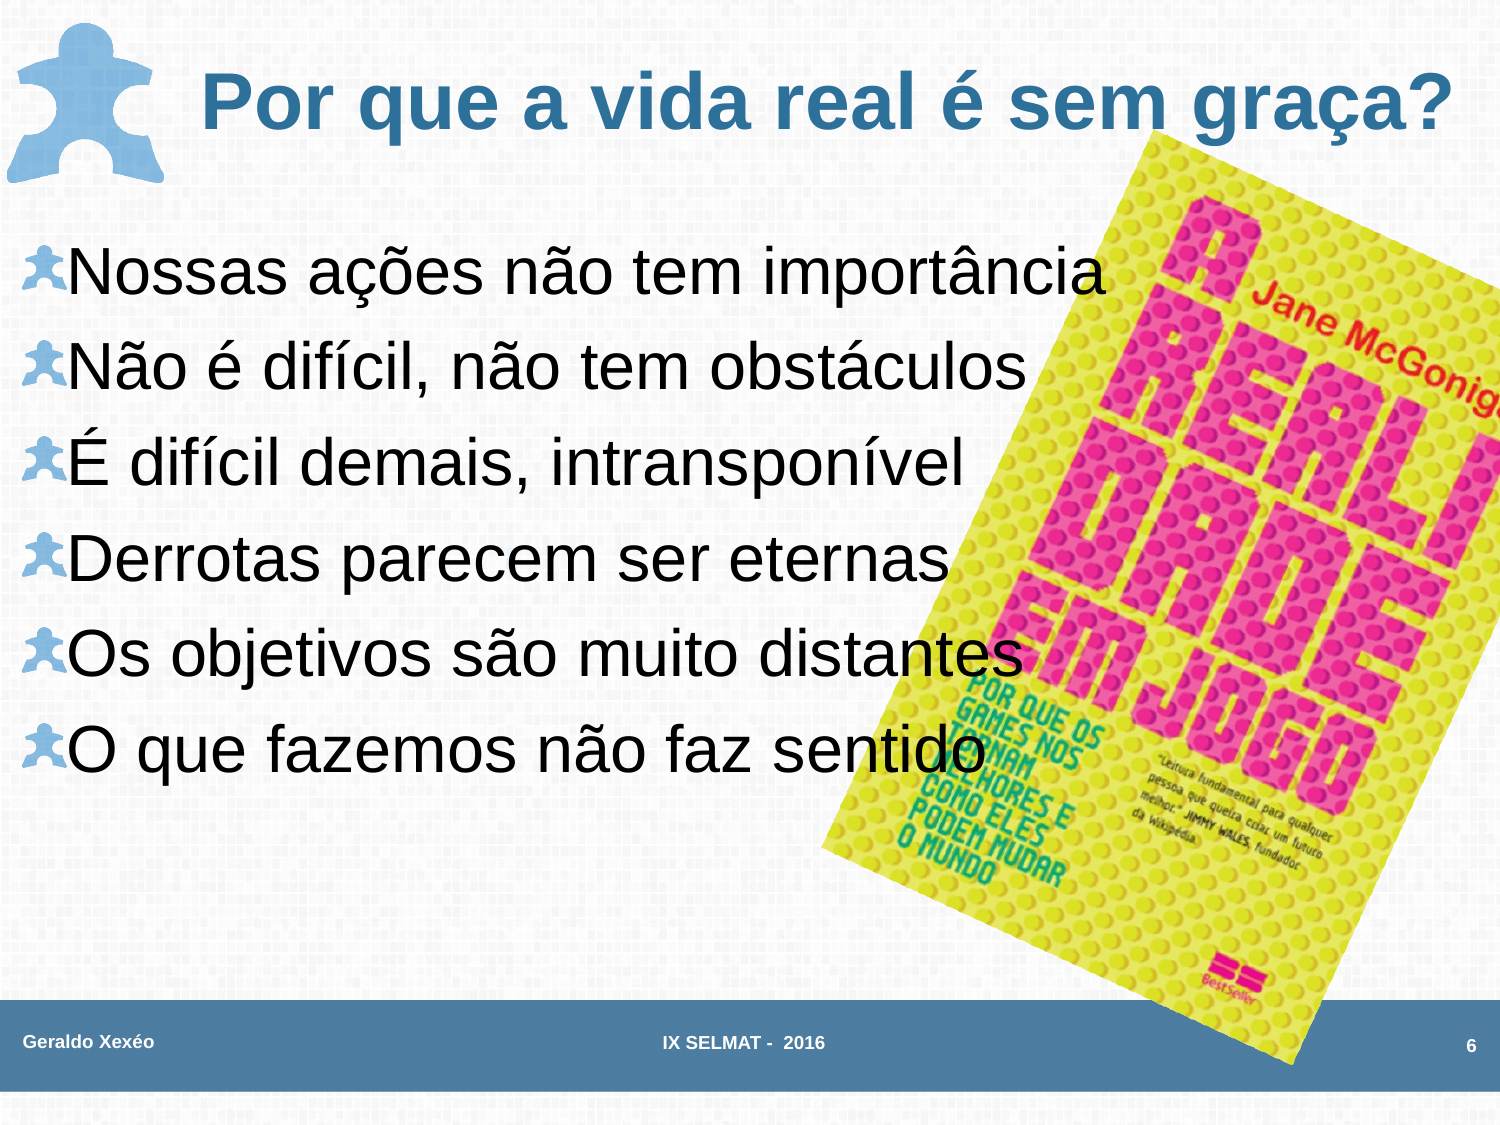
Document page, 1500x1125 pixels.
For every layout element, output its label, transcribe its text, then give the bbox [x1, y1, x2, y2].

footer IX SELMAT - 2016 [526, 1018, 962, 1066]
slide_number Geraldo Xexéo [7, 1017, 203, 1066]
list Nossas ações não tem importância Não é difícil, não tem obstáculos É difícil demais, intransponível Derrotas parecem ser eternas Os objetivos são muito distantes O que fazemos não faz sentido [7, 220, 962, 976]
title Por que a vida real é sem graça? [185, 11, 1481, 195]
picture [0, 0, 1500, 1125]
slide_number 6 [1297, 1021, 1492, 1069]
